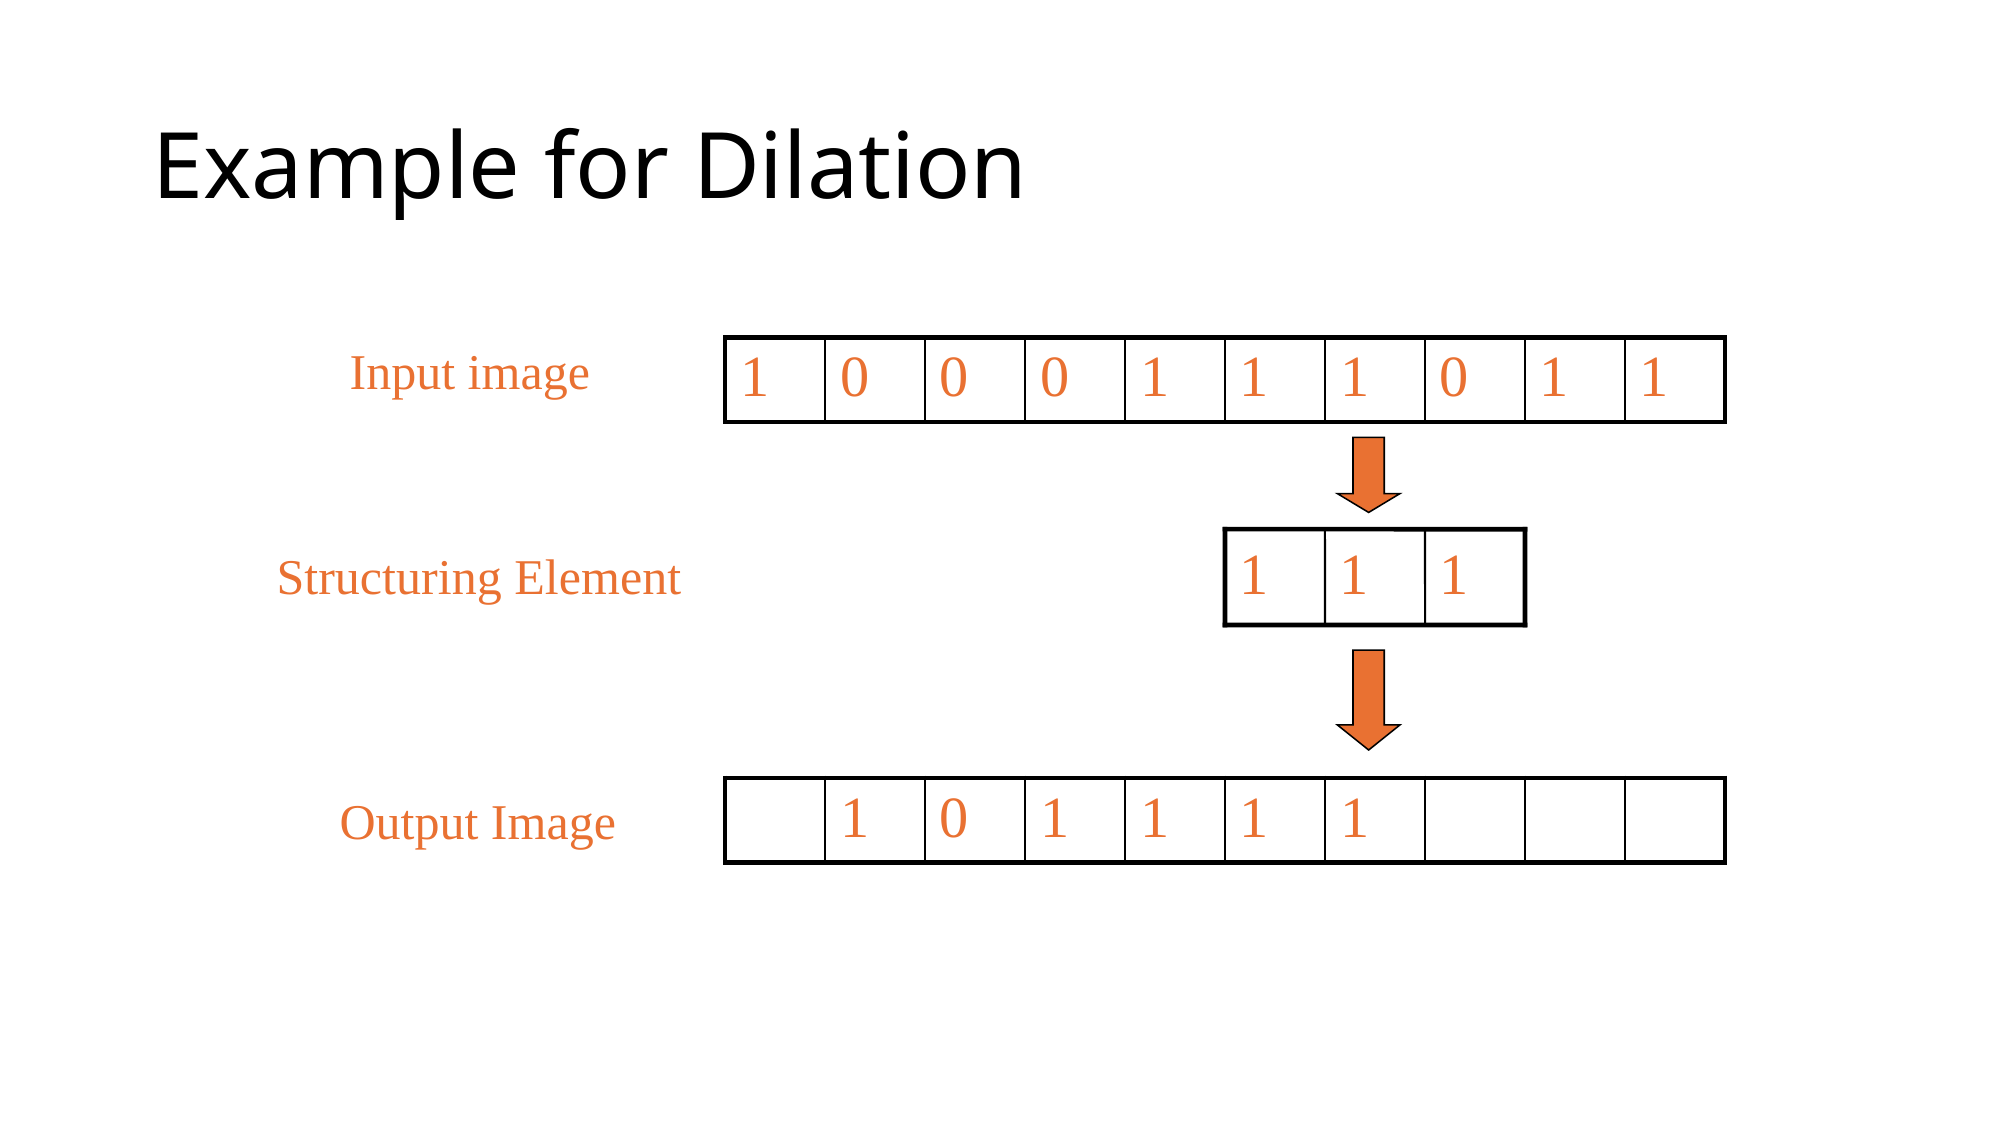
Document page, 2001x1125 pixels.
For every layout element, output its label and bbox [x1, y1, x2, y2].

table_header [1026, 340, 1124, 420]
table_header [1326, 780, 1424, 860]
table_header [1426, 340, 1524, 420]
table_header [1526, 780, 1624, 860]
table_header [727, 780, 824, 860]
table_header [826, 340, 924, 420]
table_header [1226, 340, 1324, 420]
table_header [1226, 780, 1324, 860]
table_header [727, 340, 824, 420]
table_header [1626, 780, 1723, 860]
table_header [1026, 780, 1124, 860]
text_box [324, 781, 632, 857]
text_box [261, 537, 697, 613]
table_header [1326, 340, 1424, 420]
table_header [1526, 340, 1624, 420]
table_header [826, 780, 924, 860]
title [137, 59, 1863, 278]
text_box [1224, 436, 1526, 751]
table_header [1126, 340, 1224, 420]
table_header [926, 340, 1024, 420]
table_header [1426, 780, 1524, 860]
table_header [1126, 780, 1224, 860]
text_box [334, 331, 606, 407]
table_header [926, 780, 1024, 860]
table_header [1626, 340, 1723, 420]
